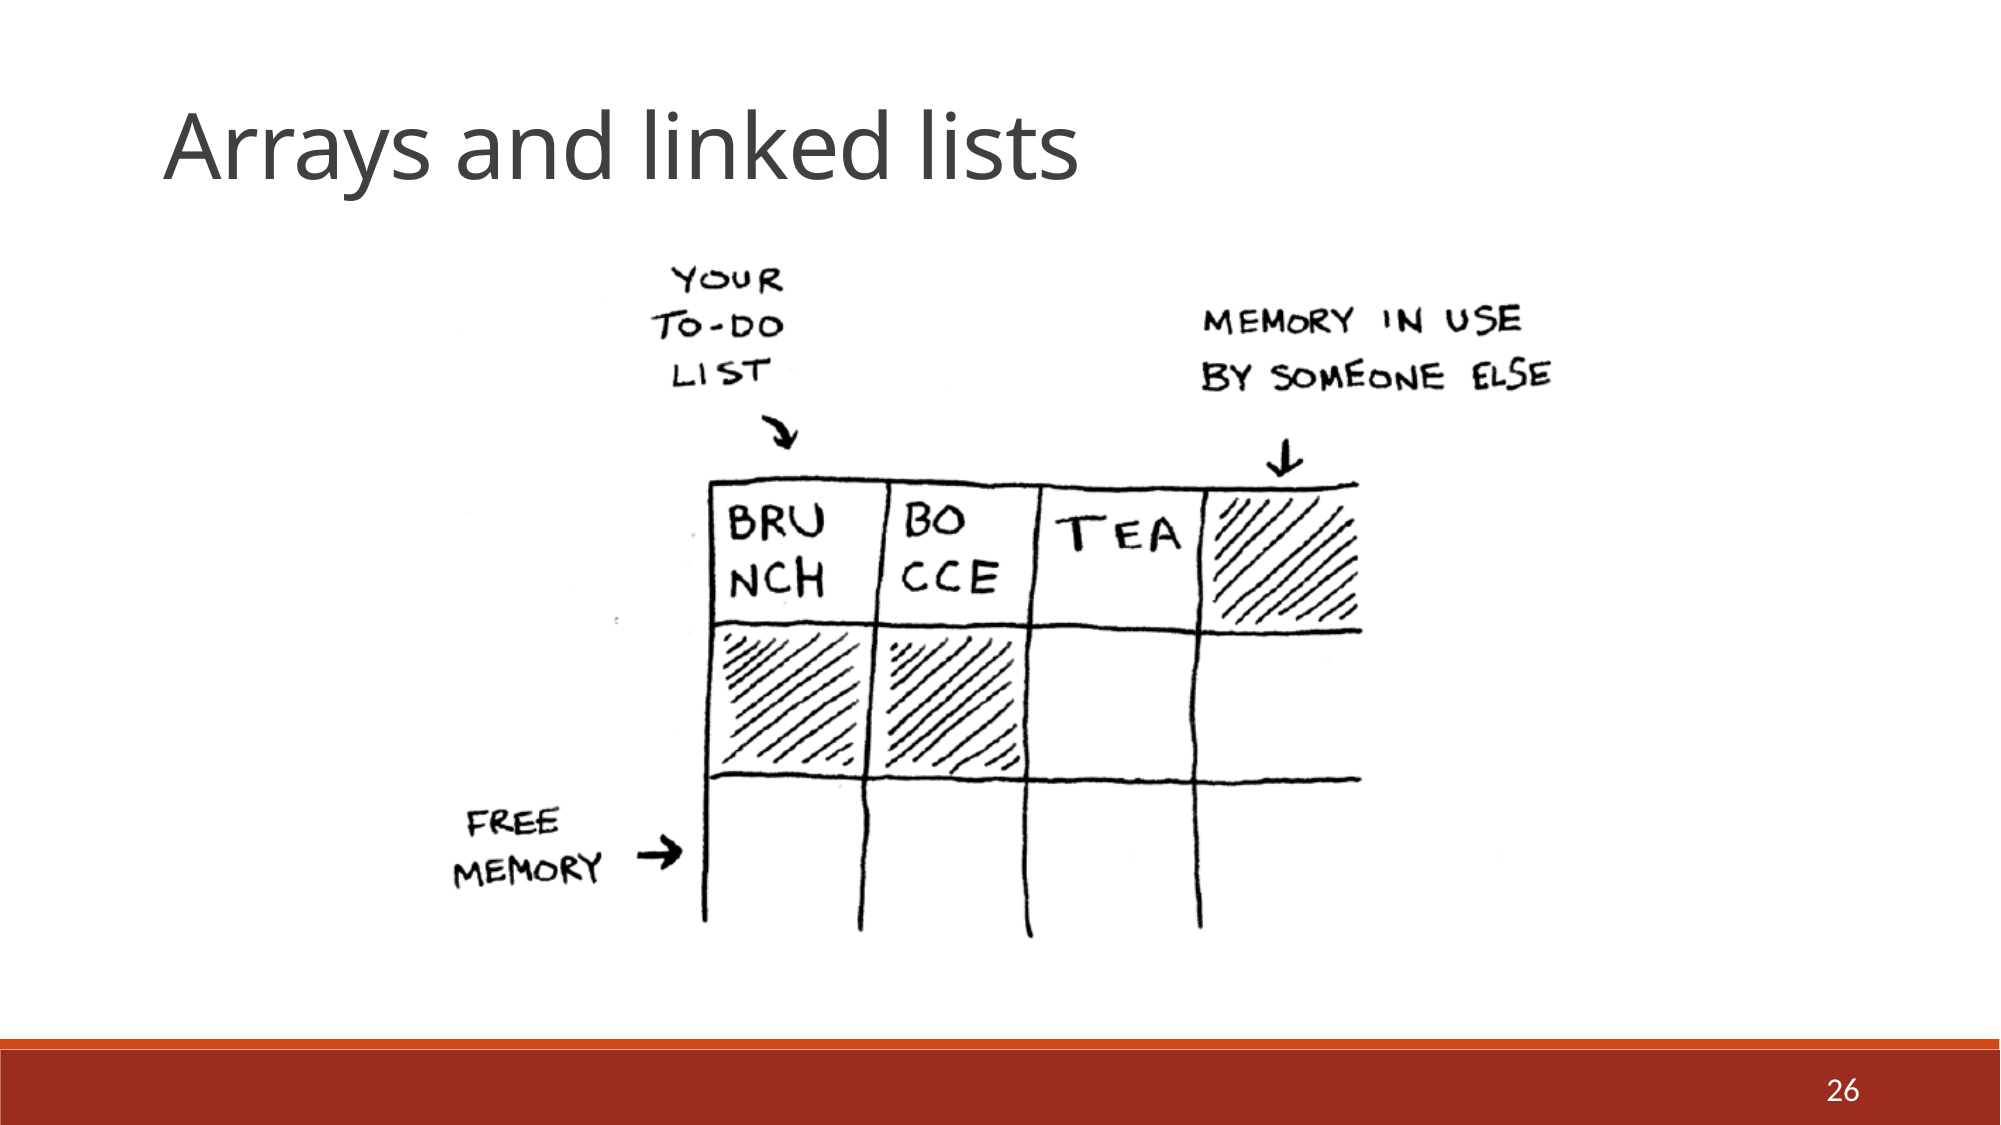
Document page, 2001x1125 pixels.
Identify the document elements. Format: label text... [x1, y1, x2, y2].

picture [413, 242, 1592, 973]
slide_number 26 [126, 1061, 1875, 1115]
text_box Arrays and linked lists [148, 97, 1821, 333]
